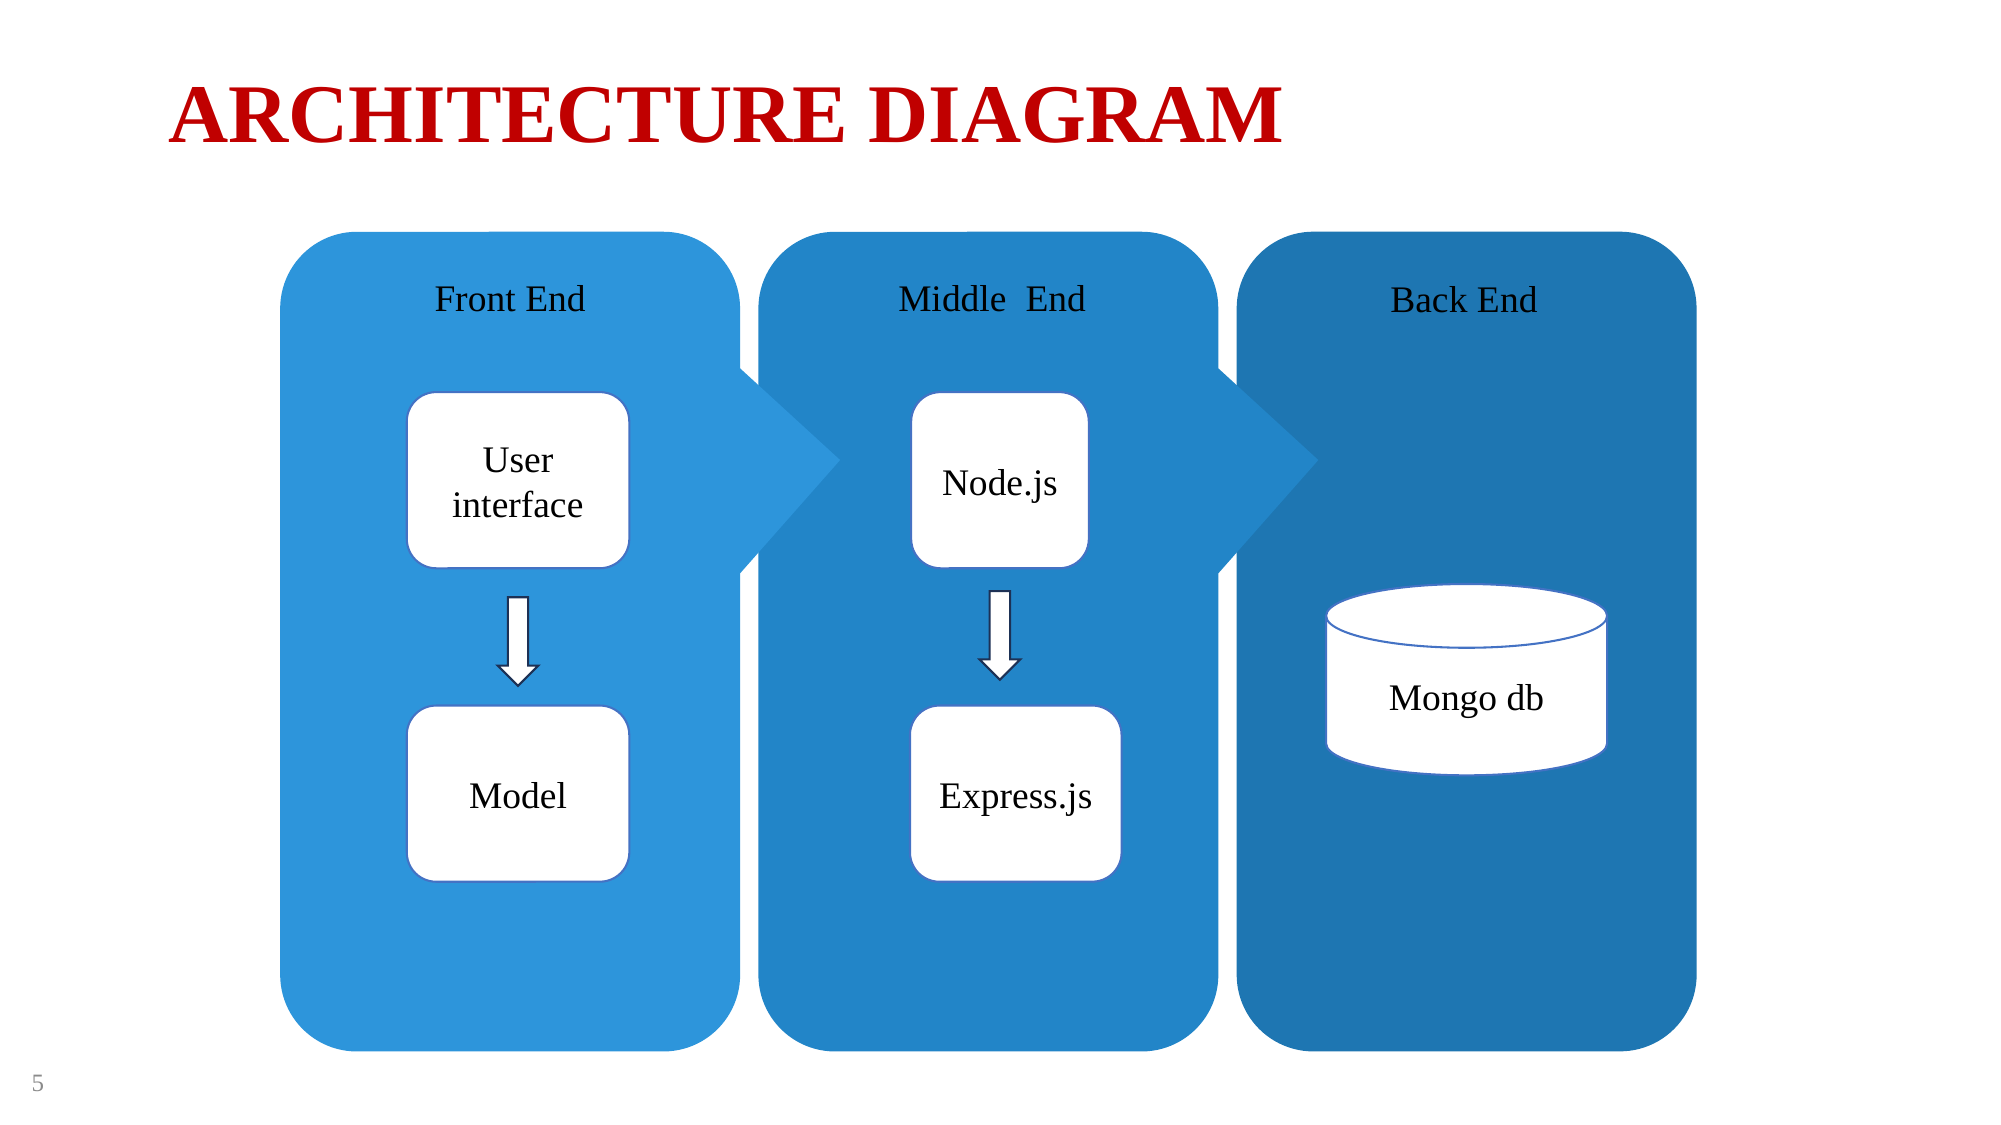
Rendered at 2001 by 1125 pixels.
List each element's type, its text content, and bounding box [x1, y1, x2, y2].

text_box Back End [1375, 267, 1558, 328]
text_box [495, 596, 541, 688]
text_box User interface [405, 391, 631, 570]
text_box Front End [419, 266, 620, 327]
text_box [1235, 230, 1698, 1053]
text_box Model [405, 704, 631, 883]
slide_number 5 [16, 1038, 137, 1125]
text_box [279, 230, 842, 1053]
text_box [757, 230, 1320, 1053]
text_box ARCHITECTURE DIAGRAM [154, 51, 1823, 167]
text_box Express.js [908, 704, 1123, 883]
text_box [977, 590, 1023, 682]
text_box Node.js [910, 391, 1090, 570]
text_box Mongo db [1325, 582, 1609, 777]
text_box Middle End [883, 266, 1108, 327]
